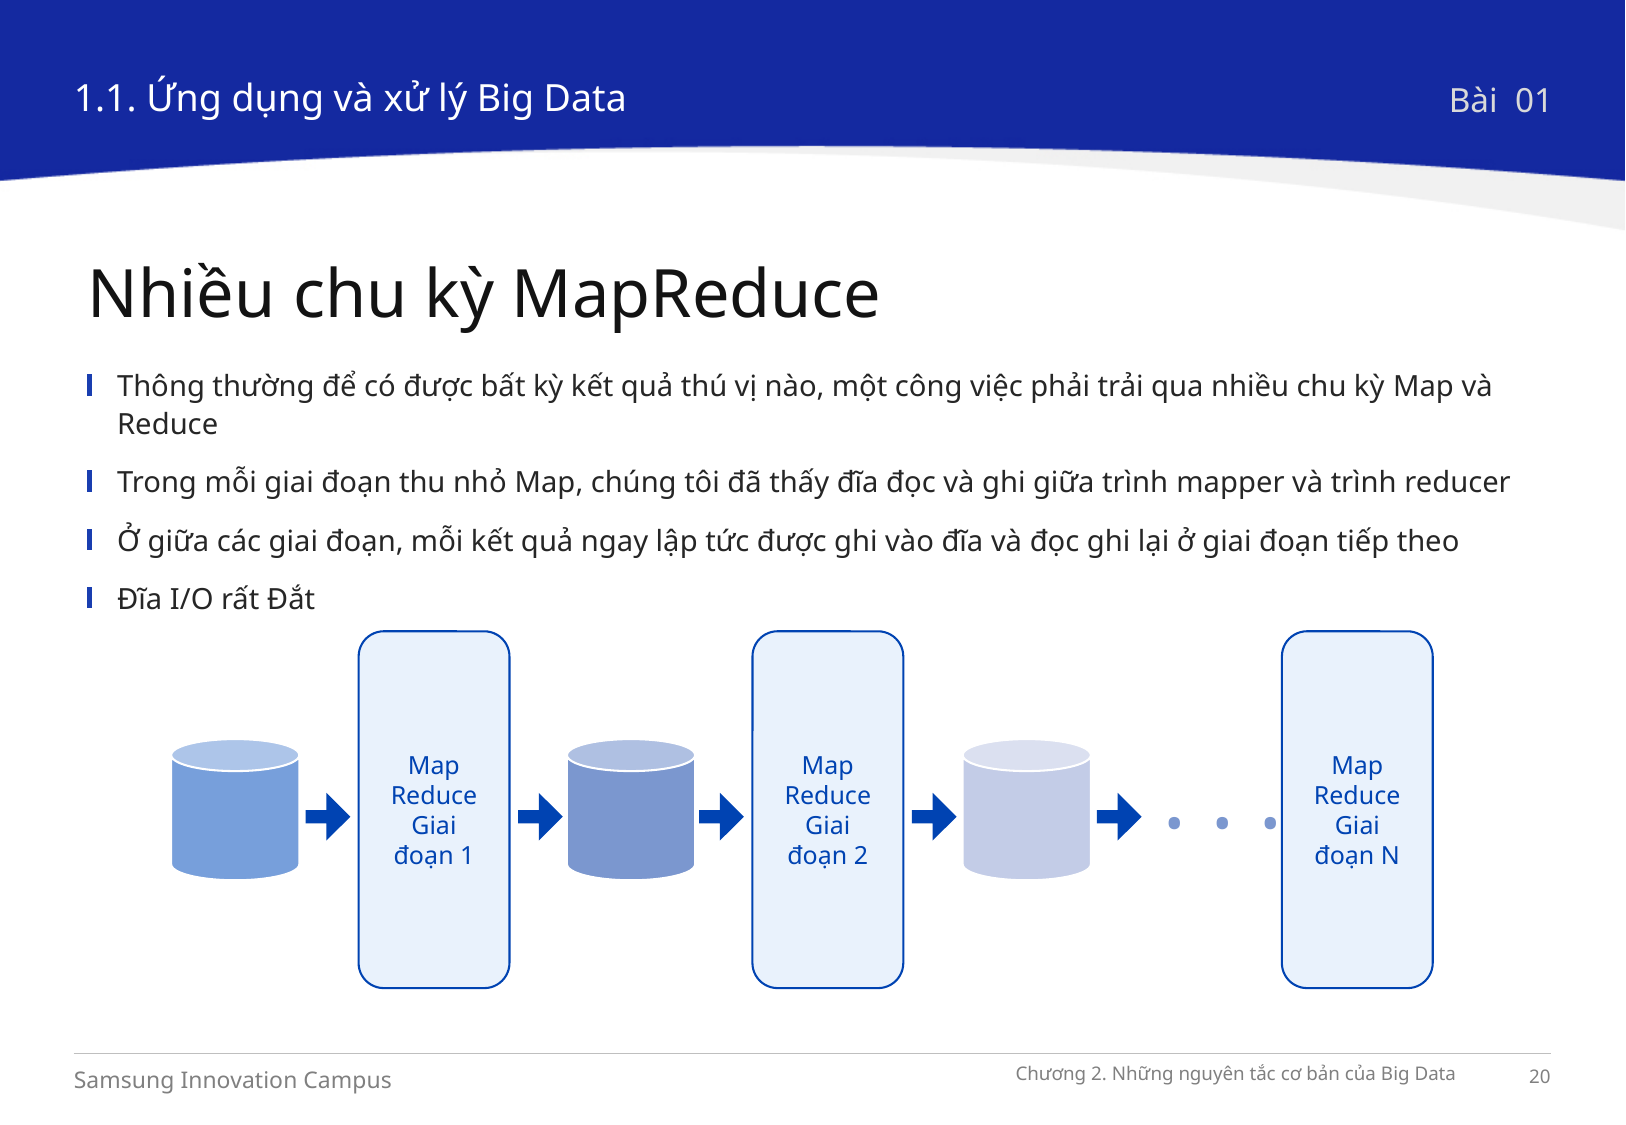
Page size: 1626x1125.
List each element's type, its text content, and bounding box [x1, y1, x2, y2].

list 1.1. Ứng dụng và xử lý Big Data [73, 73, 1308, 119]
list Thông thường để có được bất kỳ kết quả thú vị nào, một công việc phải trải qua nhiều chu kỳ Map và Reduce Trong mỗi giai đoạn thu nhỏ Map, chúng tôi đã thấy đĩa đọc và ghi giữa trình mapper và trình reducer Ở giữa các giai đoạn, mỗi kết quả ngay lập tức được ghi vào đĩa và đọc ghi lại ở giai đoạn tiếp theo Đĩa I/O rất Đắt [87, 365, 1531, 516]
picture [0, 0, 1625, 1125]
list Bài 01 [1423, 79, 1554, 120]
list Nhiều chu kỳ MapReduce [87, 249, 1531, 331]
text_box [171, 631, 1448, 989]
